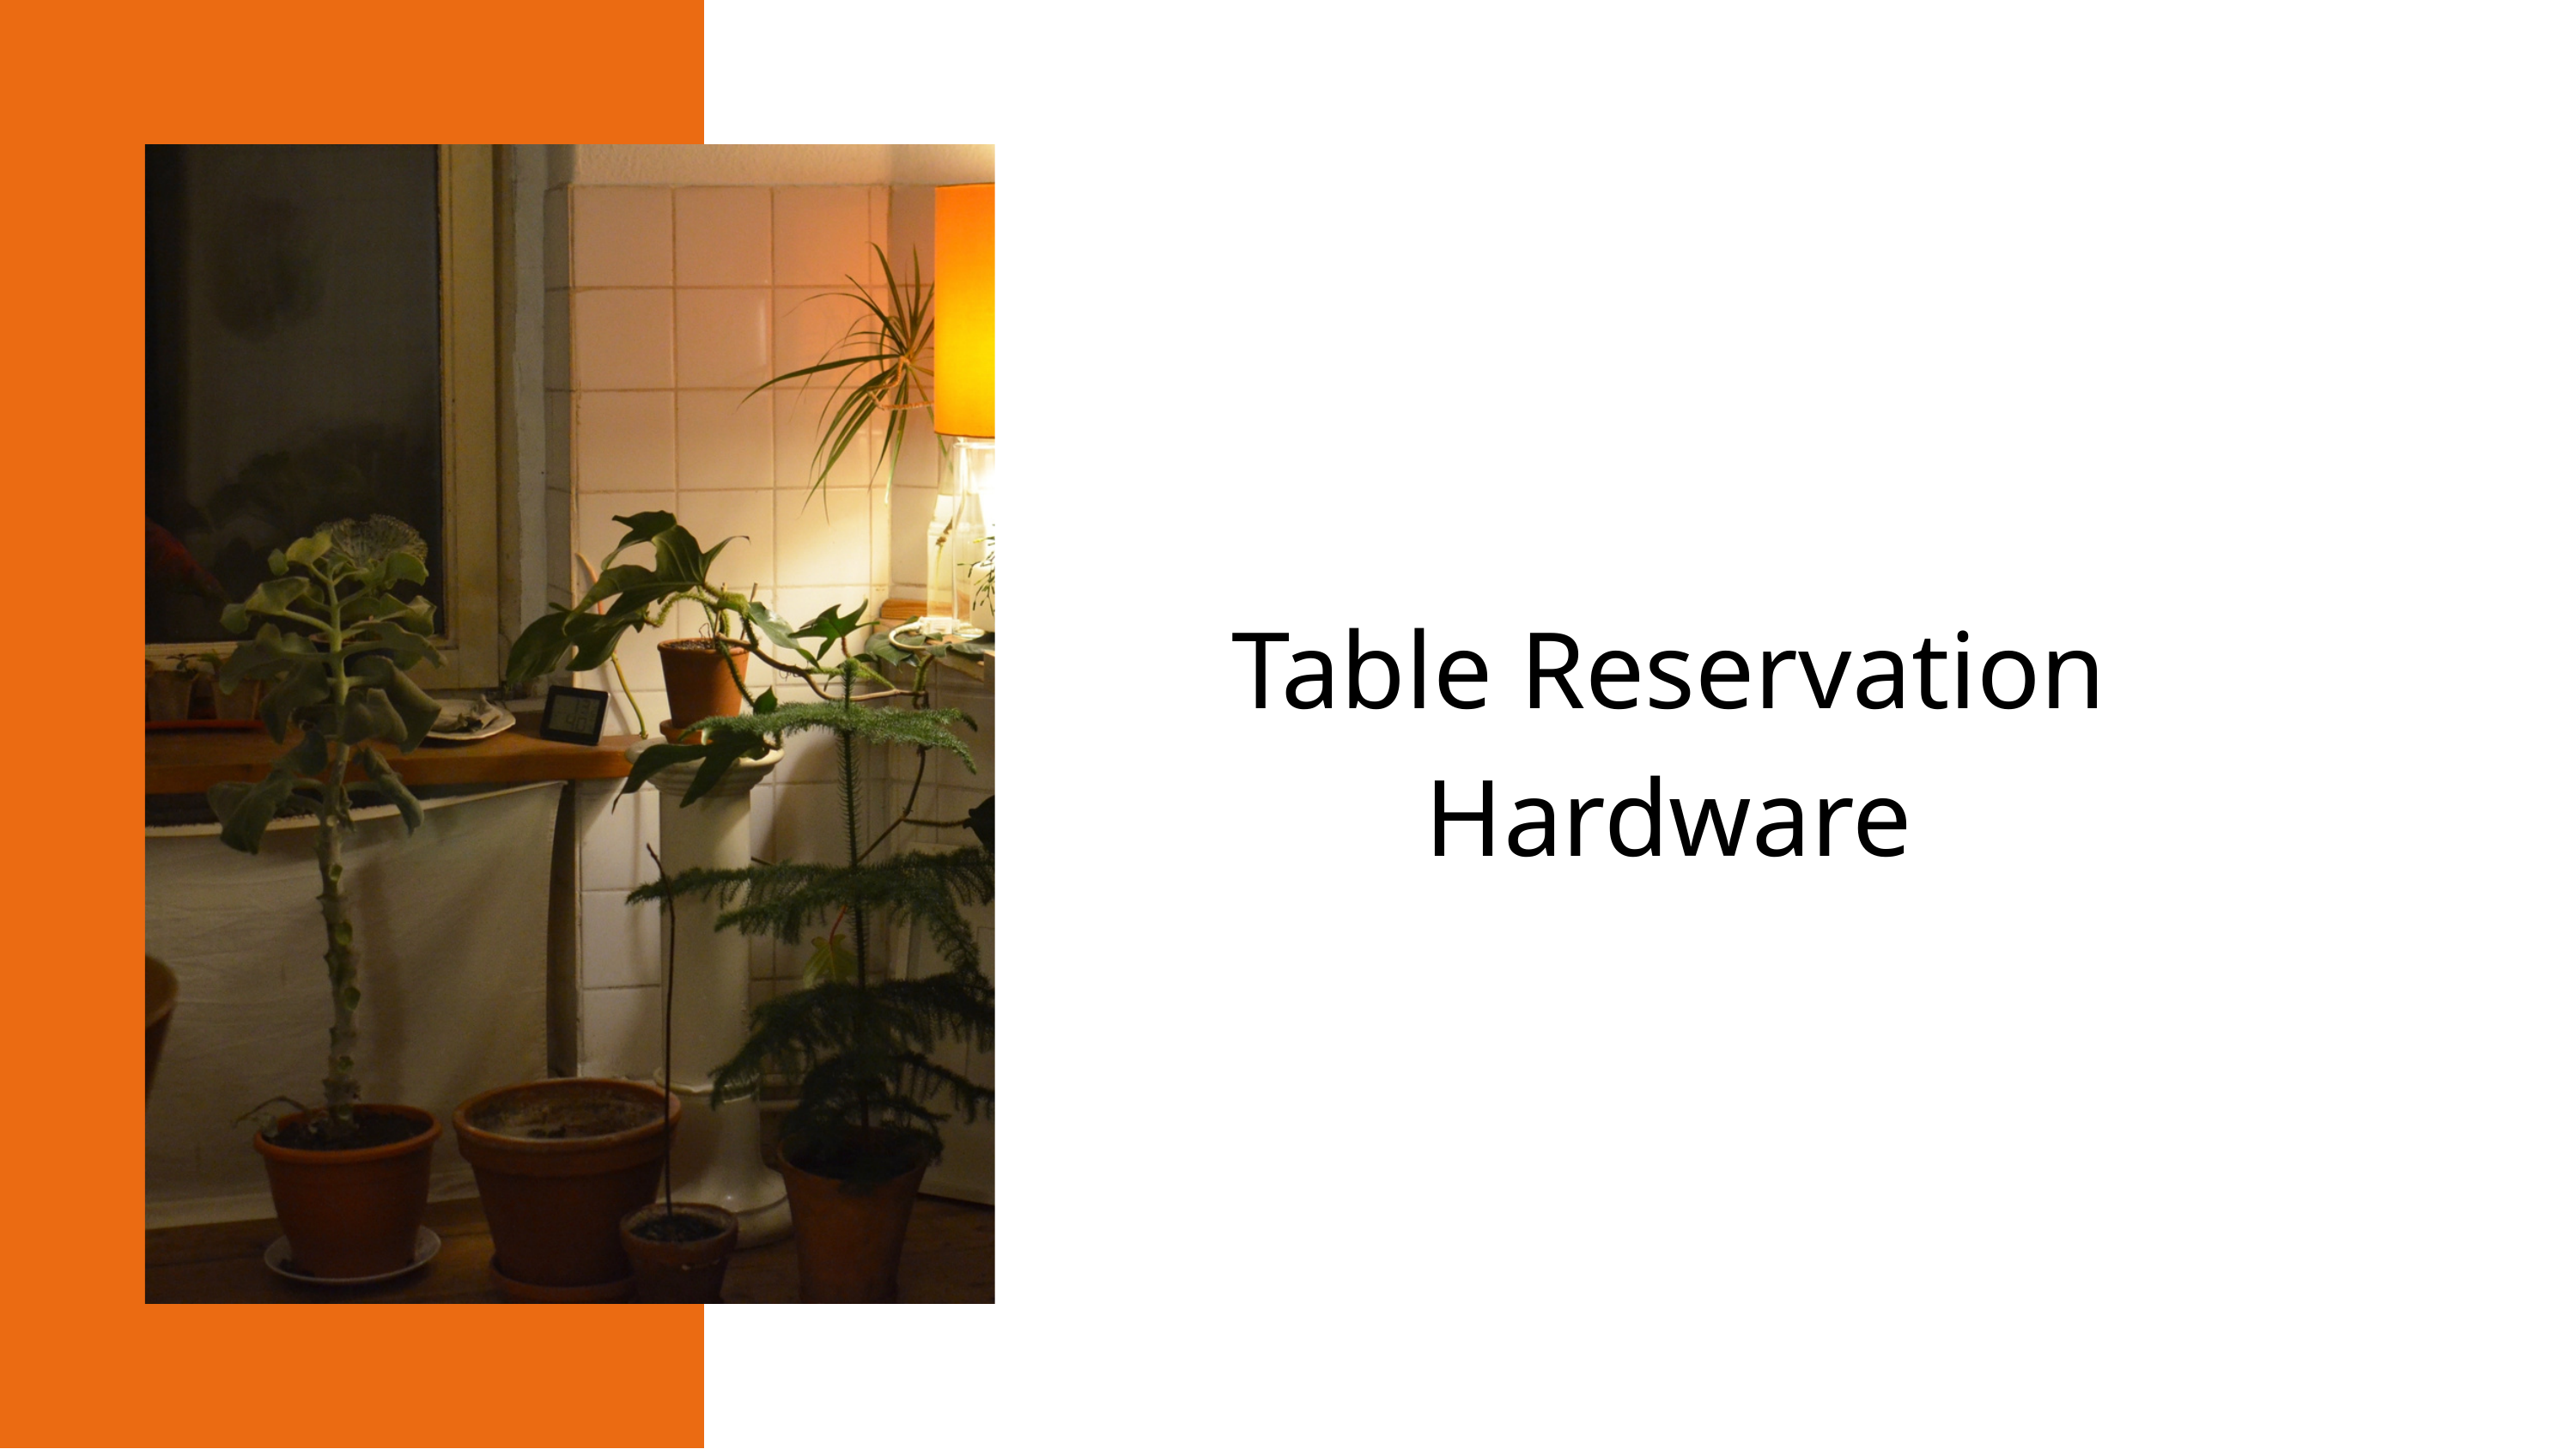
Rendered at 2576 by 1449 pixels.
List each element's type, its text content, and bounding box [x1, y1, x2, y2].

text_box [0, 0, 705, 1449]
text_box [711, 144, 995, 1304]
text_box Table Reservation Hardware [1056, 581, 2282, 877]
